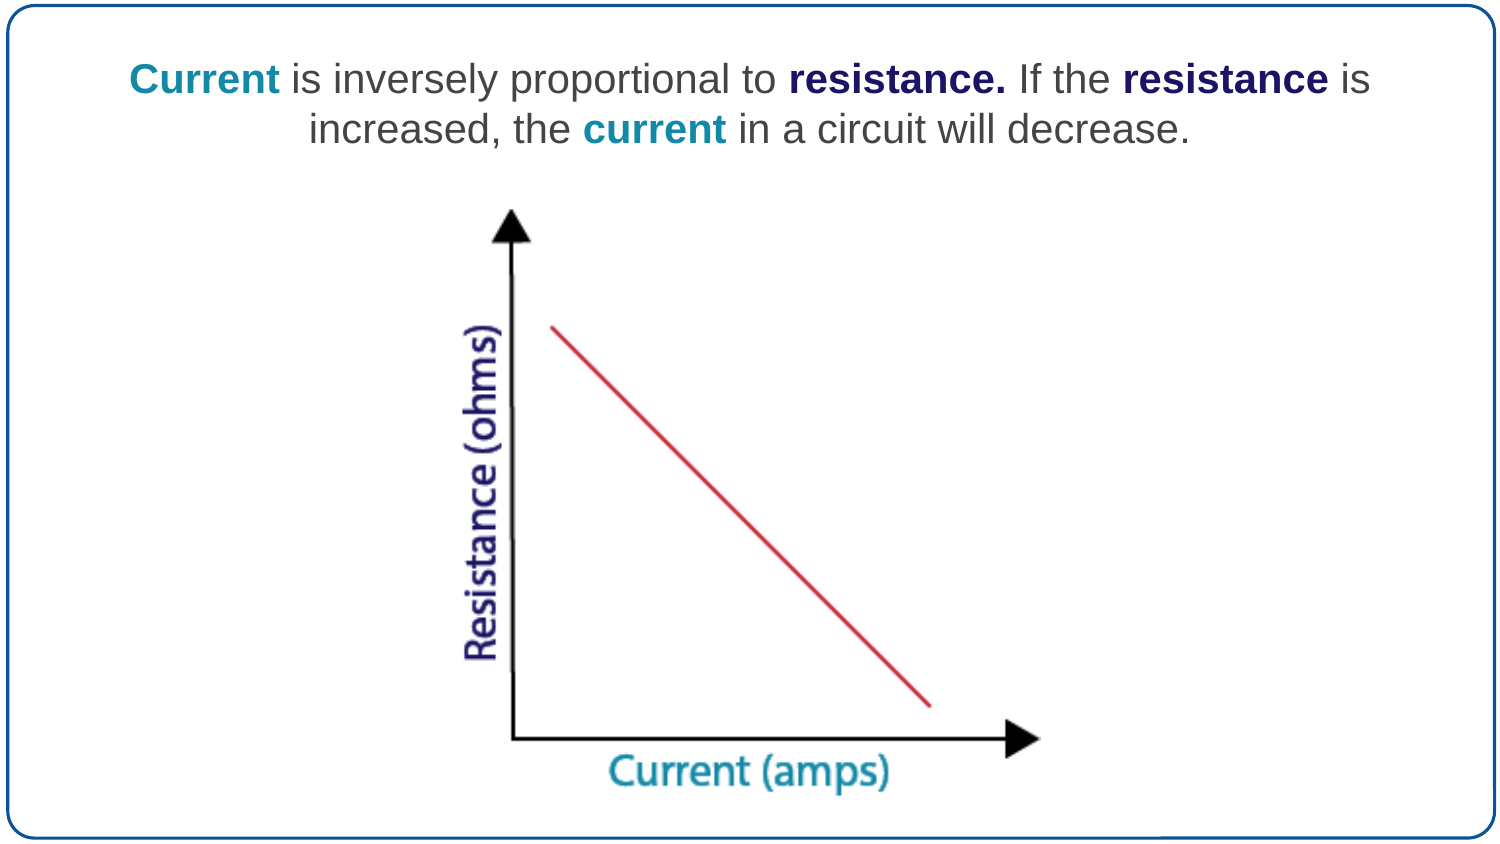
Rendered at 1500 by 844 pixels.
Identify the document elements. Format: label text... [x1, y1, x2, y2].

text_box Current is inversely proportional to resistance. If the resistance is increased, the current in a circuit will decrease. [92, 44, 1408, 160]
picture [458, 209, 1042, 800]
